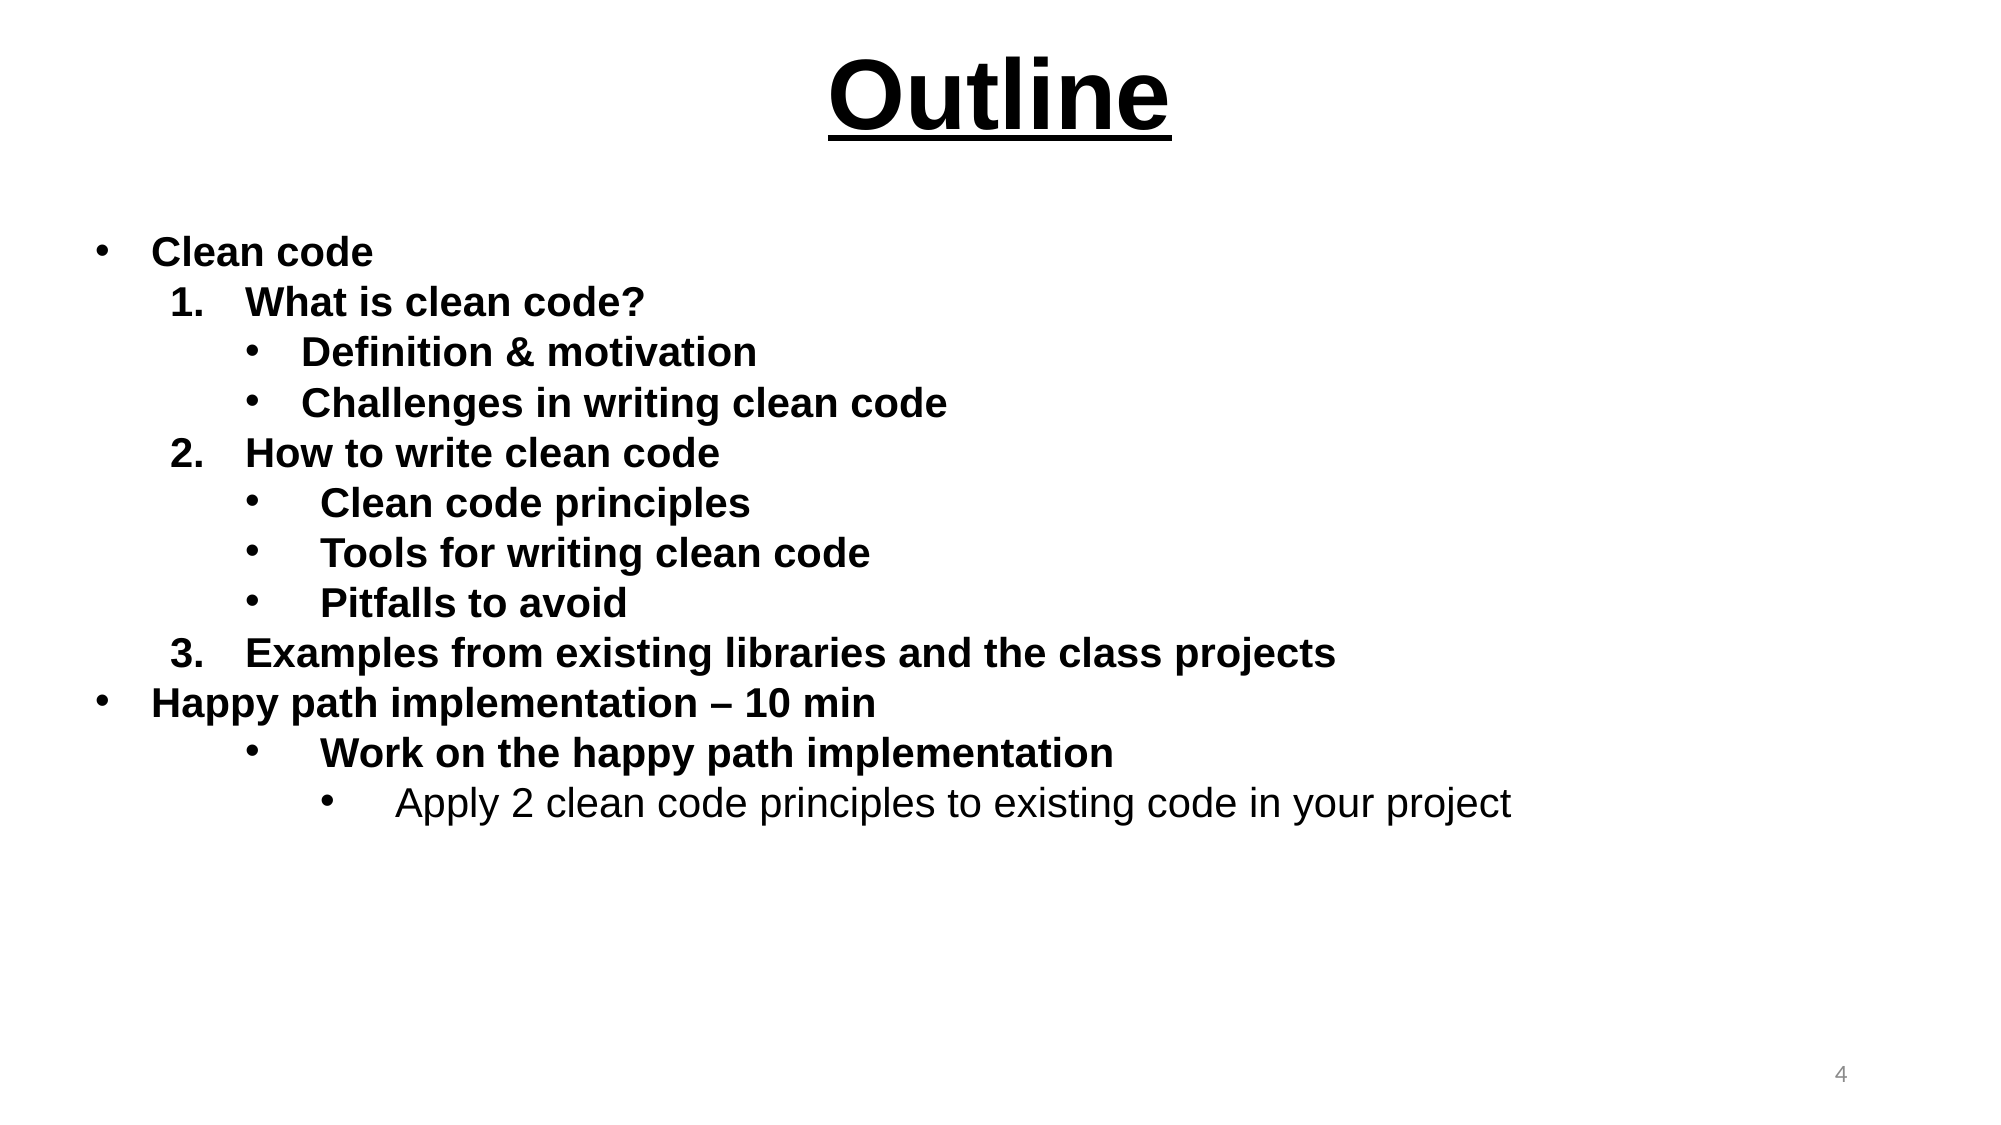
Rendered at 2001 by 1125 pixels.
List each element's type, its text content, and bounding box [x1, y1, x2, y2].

text_box Outline [146, 22, 1854, 158]
text_box Clean code What is clean code? Definition & motivation Challenges in writing clean code How to write clean code Clean code principles Tools for writing clean code Pitfalls to avoid Examples from existing libraries and the class projects Happy path implementation – 10 min Work on the happy path implementation Apply 2 clean code principles to existing code in your project [80, 217, 1854, 833]
slide_number 4 [1412, 1042, 1863, 1103]
